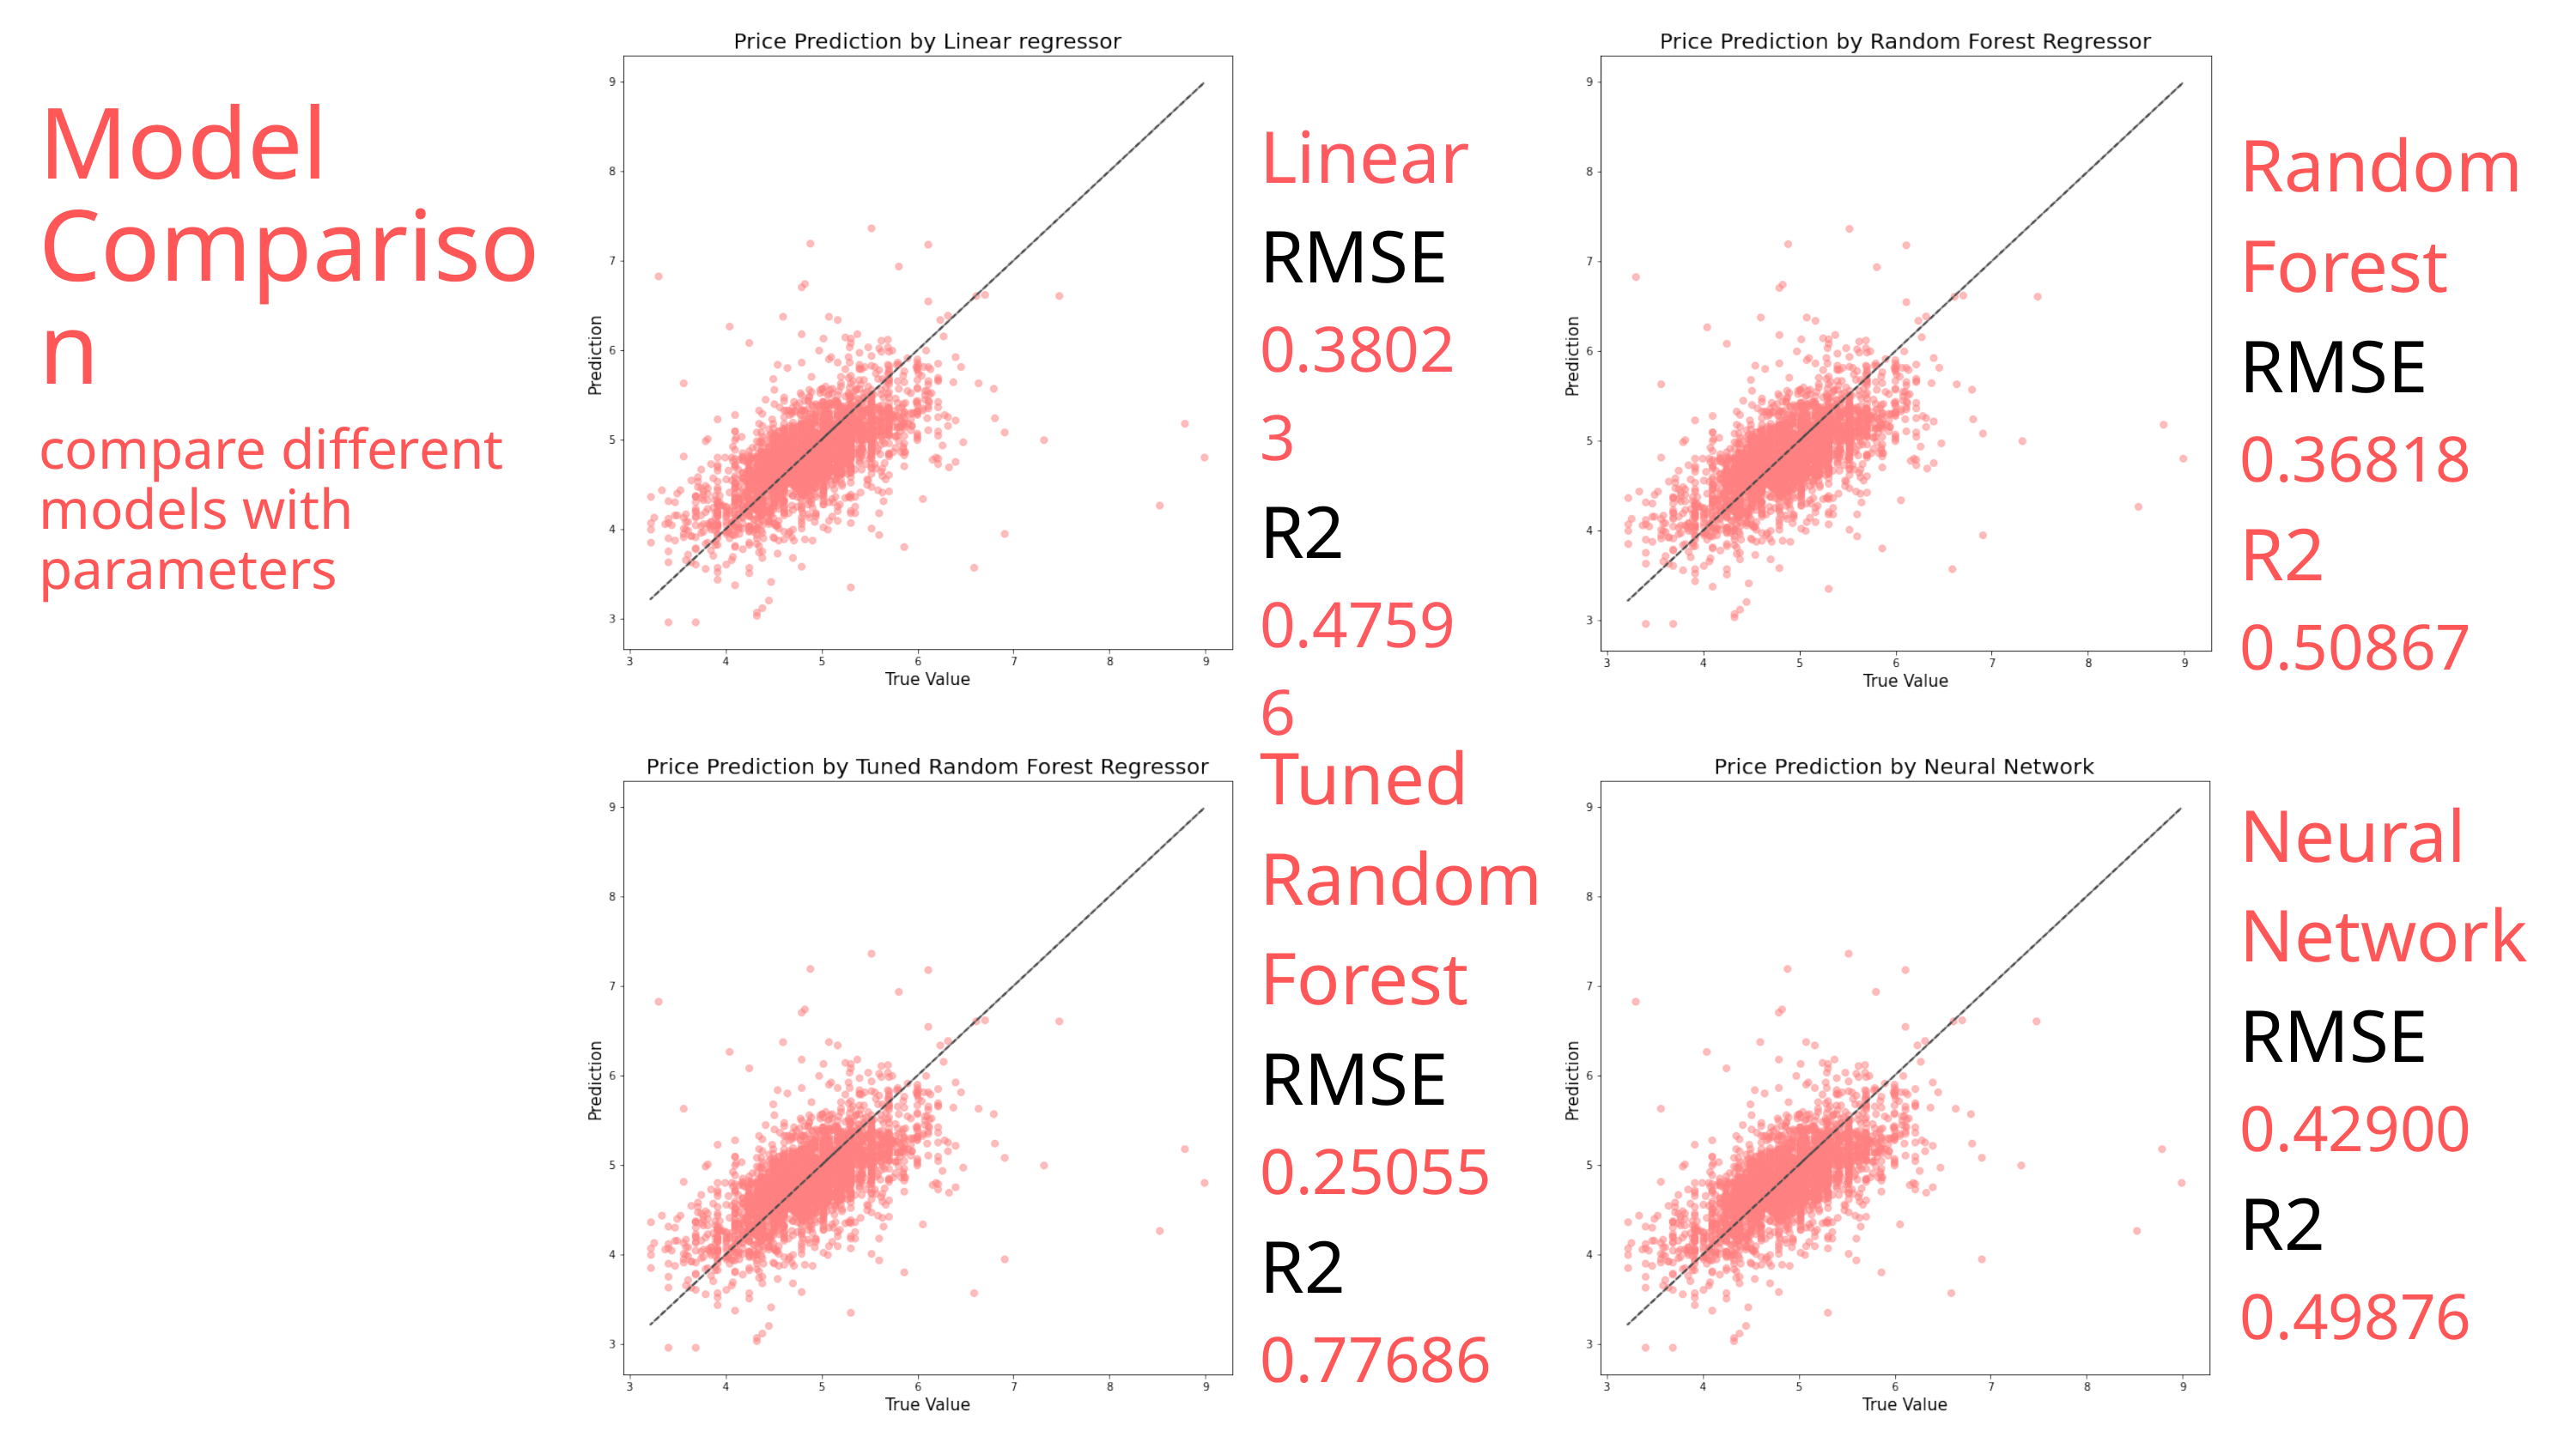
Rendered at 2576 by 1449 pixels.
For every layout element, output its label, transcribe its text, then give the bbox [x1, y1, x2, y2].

picture [1557, 25, 2218, 698]
text_box Neural Network RMSE 0.42900 R2 0.49876 [2239, 776, 2576, 1353]
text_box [38, 88, 575, 603]
picture [580, 750, 1240, 1422]
text_box Linear RMSE 0.38023 R2 0.47596 [1260, 97, 1492, 718]
picture [580, 25, 1240, 697]
text_box Random Forest RMSE 0.36818 R2 0.50867 [2239, 106, 2549, 682]
text_box Tuned Random Forest RMSE 0.25055 R2 0.77686 [1260, 718, 1558, 1395]
picture [1557, 750, 2216, 1422]
